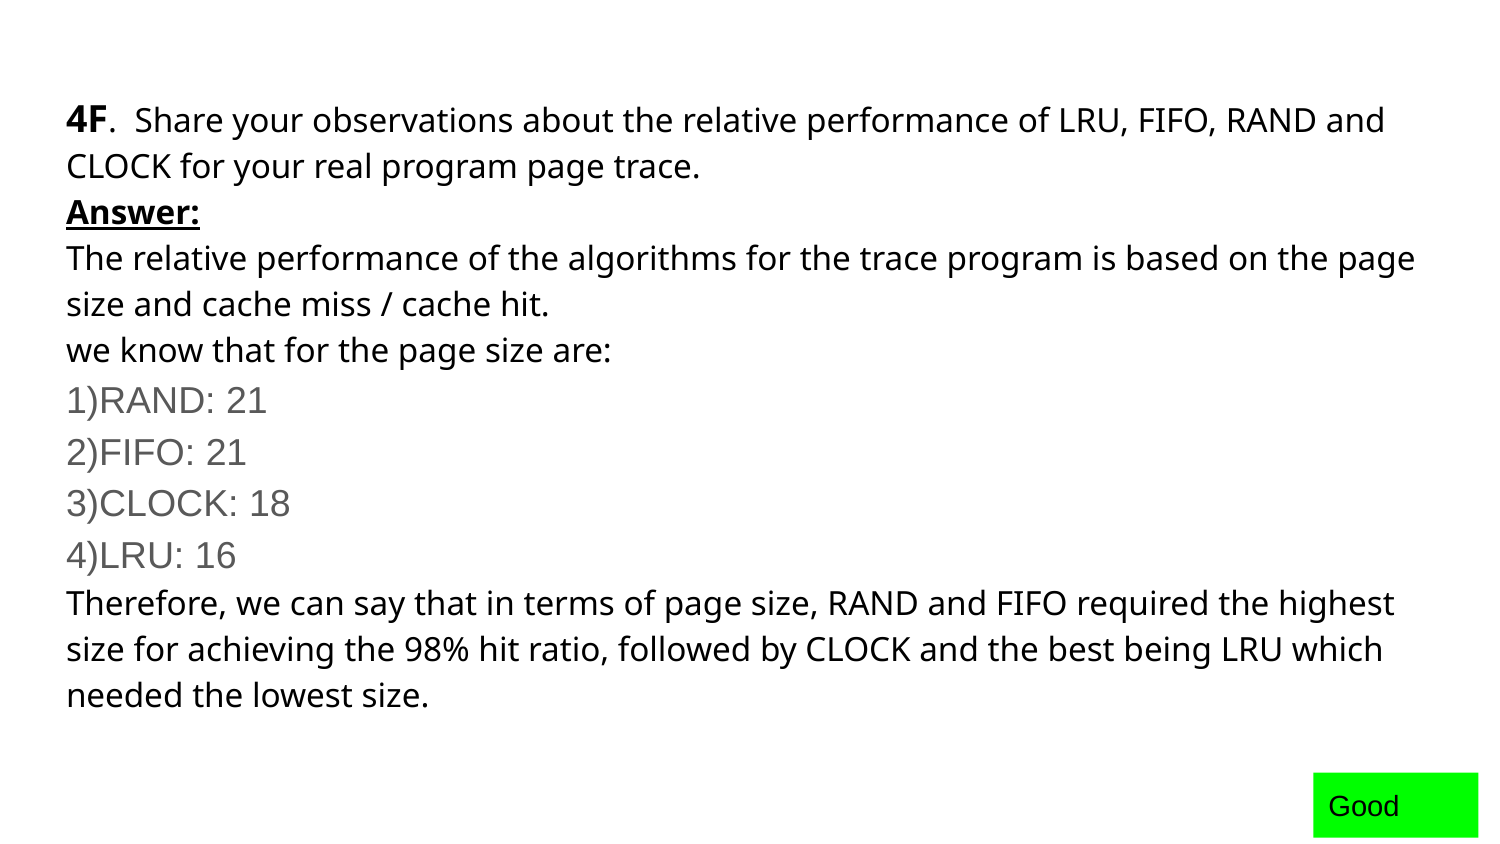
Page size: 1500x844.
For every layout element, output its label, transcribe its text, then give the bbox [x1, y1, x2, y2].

title 4F. Share your observations about the relative performance of LRU, FIFO, RAND and CLOCK for your real program page trace. Answer: The relative performance of the algorithms for the trace program is based on the page size and cache miss / cache hit. we know that for the page size are: 1)RAND: 21 2)FIFO: 21 3)CLOCK: 18 4)LRU: 16 Therefore, we can say that in terms of page size, RAND and FIFO required the highest size for achieving the 98% hit ratio, followed by CLOCK and the best being LRU which needed the lowest size. [51, 72, 1449, 775]
text_box Good [1313, 772, 1479, 838]
